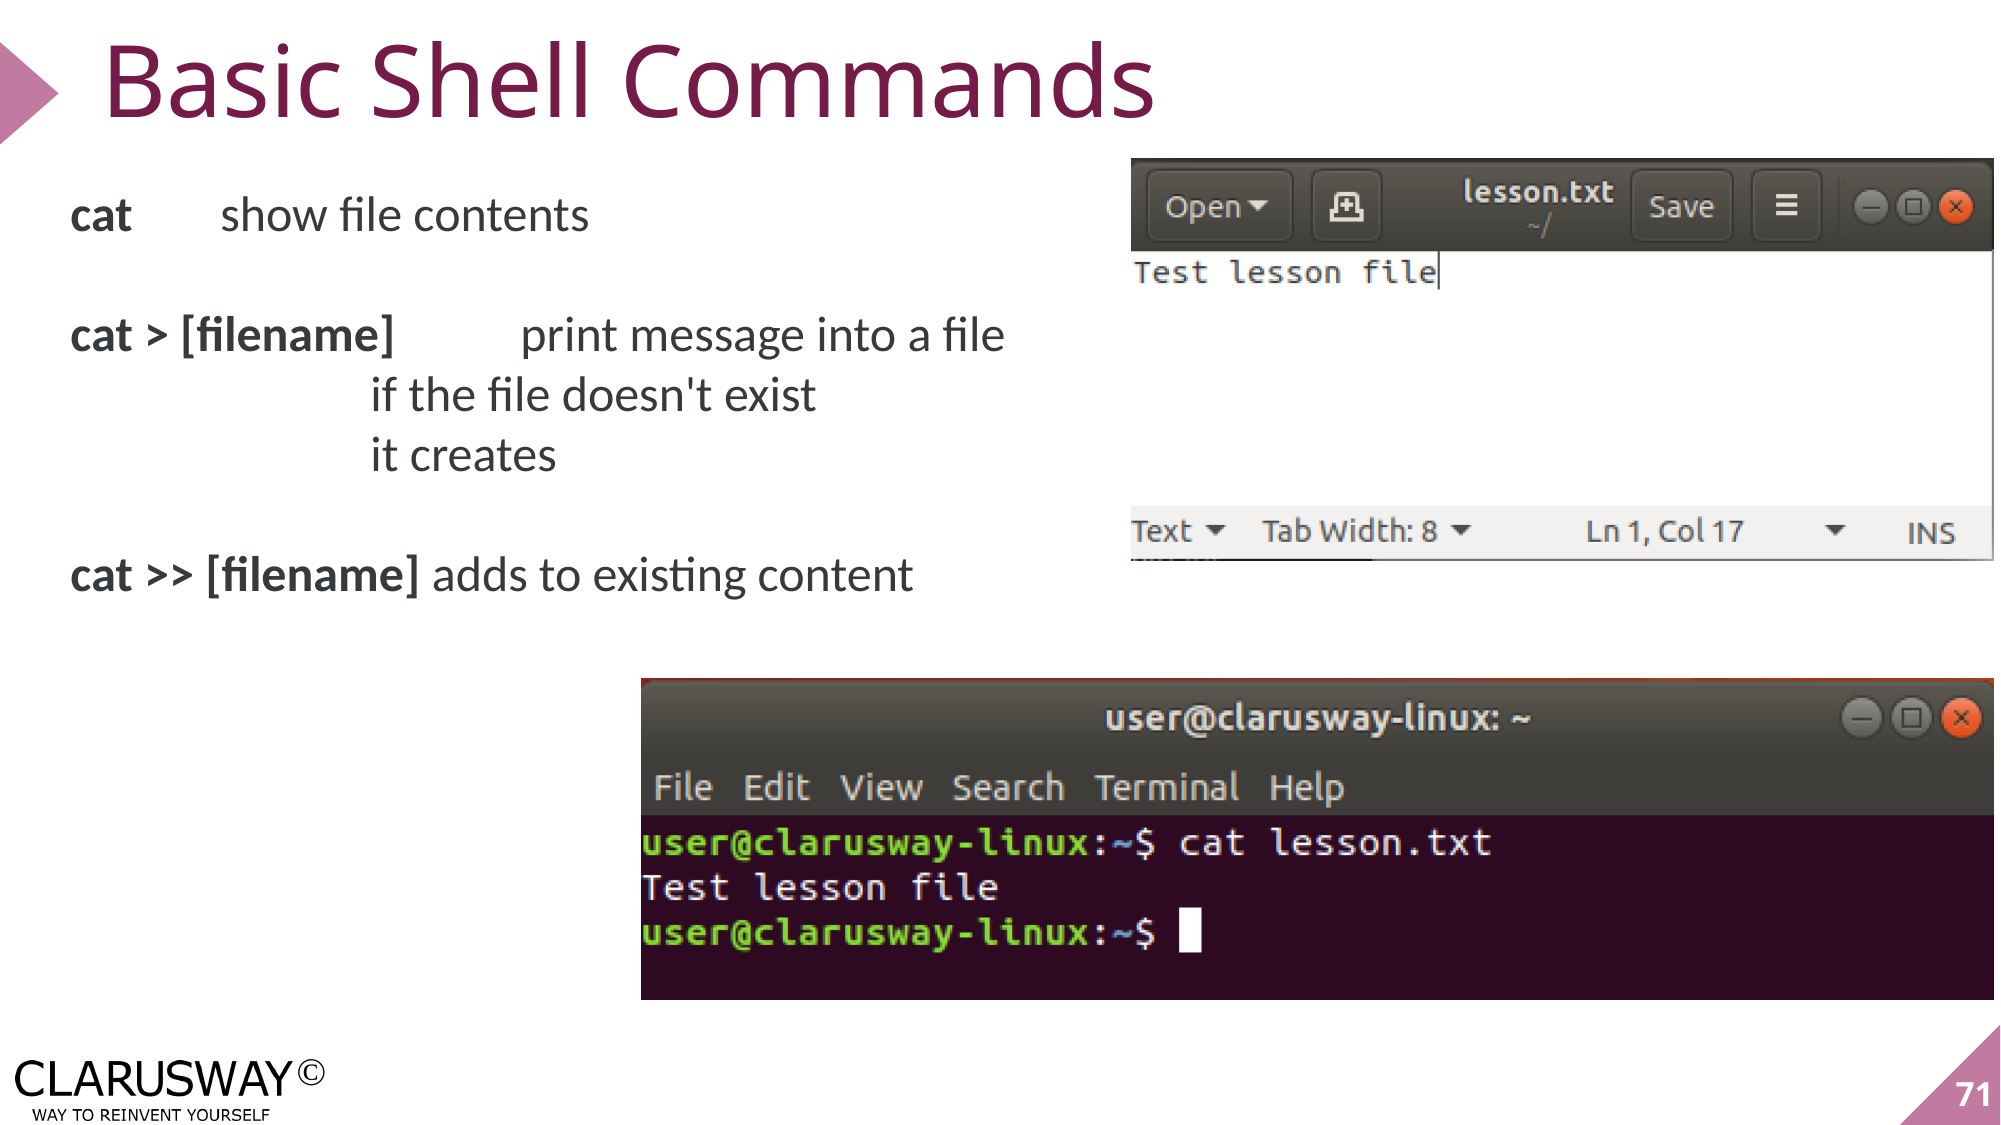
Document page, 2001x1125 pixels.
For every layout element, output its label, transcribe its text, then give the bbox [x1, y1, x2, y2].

picture [15, 1060, 293, 1121]
picture [1131, 158, 1994, 561]
picture [641, 678, 1994, 1001]
slide_number 71 [1893, 1015, 1994, 1119]
text_box Basic Shell Commands [101, 40, 1426, 144]
text_box cat show file contents cat > [filename] print message into a file if the file doesn't exist it creates cat >> [filename] adds to existing content [50, 171, 1131, 286]
